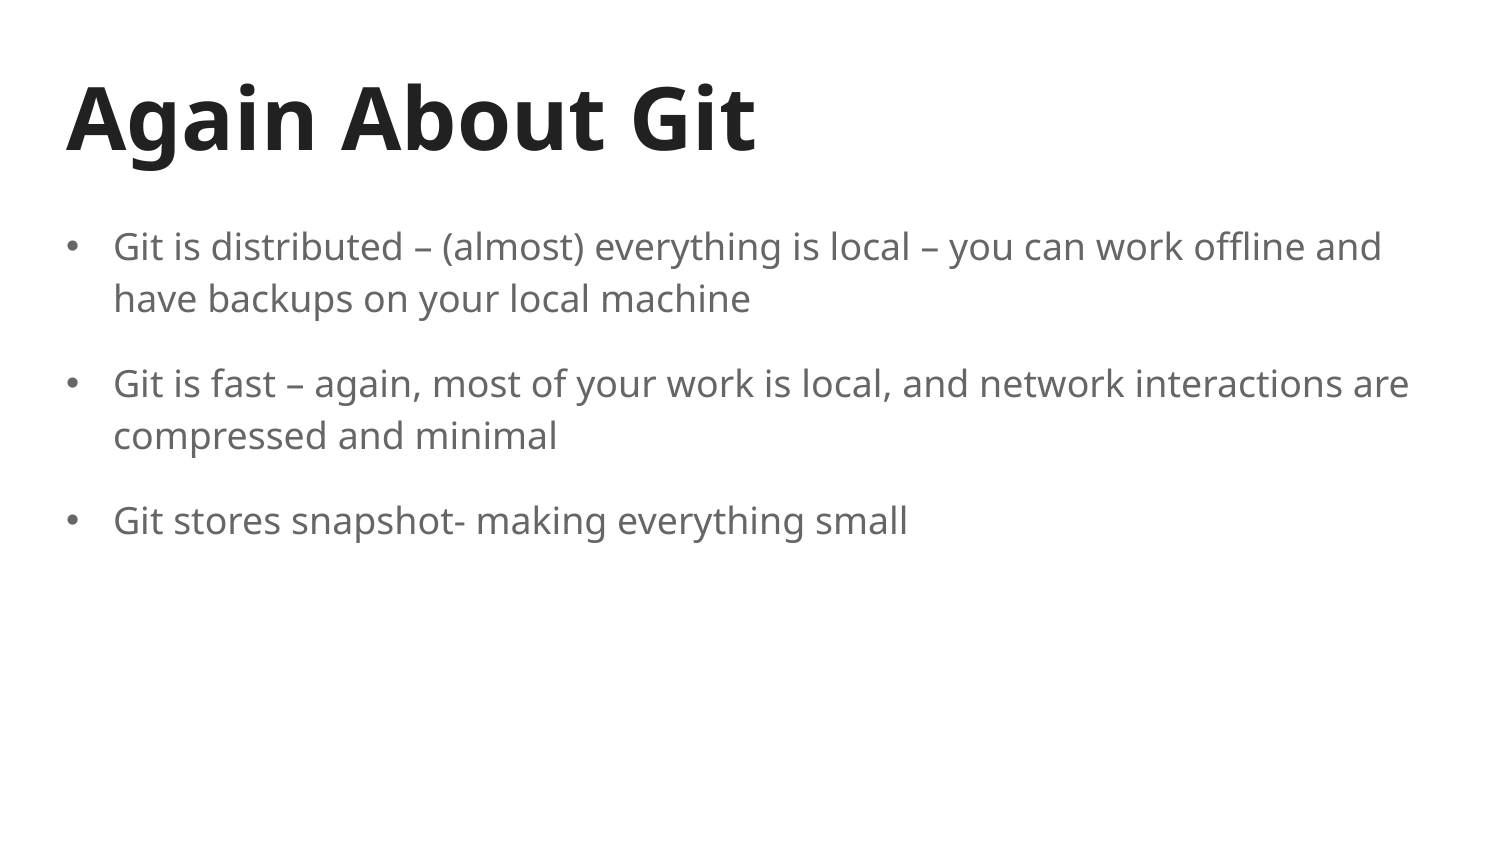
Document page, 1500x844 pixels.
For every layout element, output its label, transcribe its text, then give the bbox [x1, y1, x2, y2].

title Again About Git [51, 48, 1449, 180]
list Git is distributed – (almost) everything is local – you can work offline and have backups on your local machine Git is fast – again, most of your work is local, and network interactions are compressed and minimal Git stores snapshot- making everything small [51, 201, 1449, 750]
